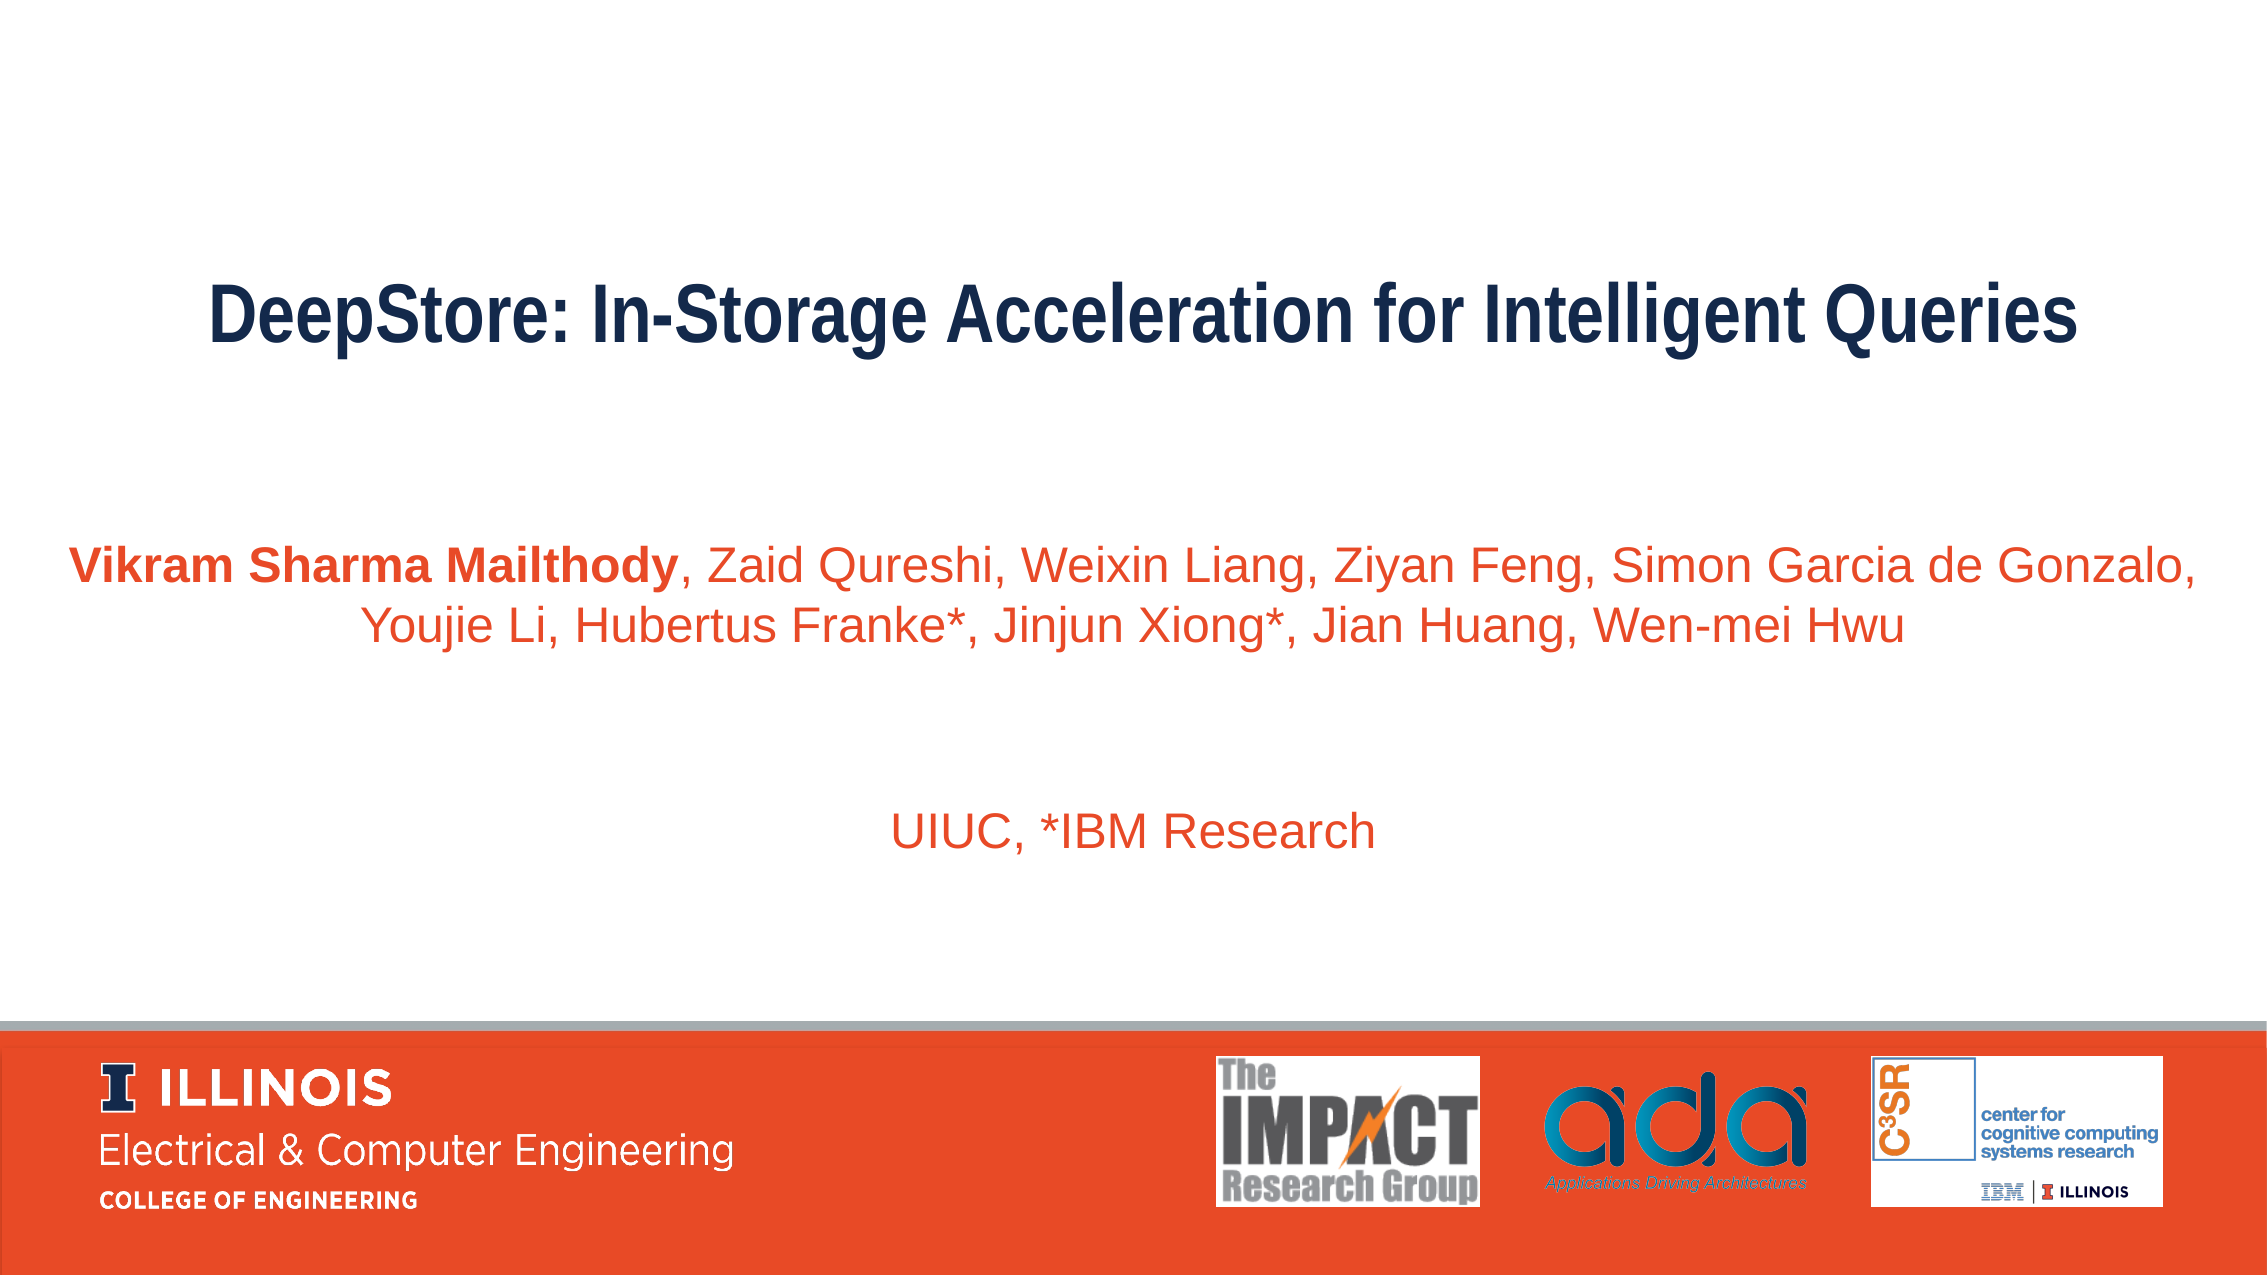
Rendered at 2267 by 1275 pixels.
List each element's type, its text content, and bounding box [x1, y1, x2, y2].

list DeepStore: In-Storage Acceleration for Intelligent Queries [100, 251, 2190, 374]
text_box UIUC, *IBM Research [88, 790, 2178, 845]
picture [1529, 1056, 1822, 1208]
list Vikram Sharma Mailthody, Zaid Qureshi, Weixin Liang, Ziyan Feng, Simon Garcia de Gonzalo, Youjie Li, Hubertus Franke*, Jinjun Xiong*, Jian Huang, Wen-mei Hwu [3, 525, 2263, 708]
picture [0, 1012, 2267, 1275]
picture [1870, 1056, 2164, 1208]
picture [1215, 1056, 1481, 1208]
